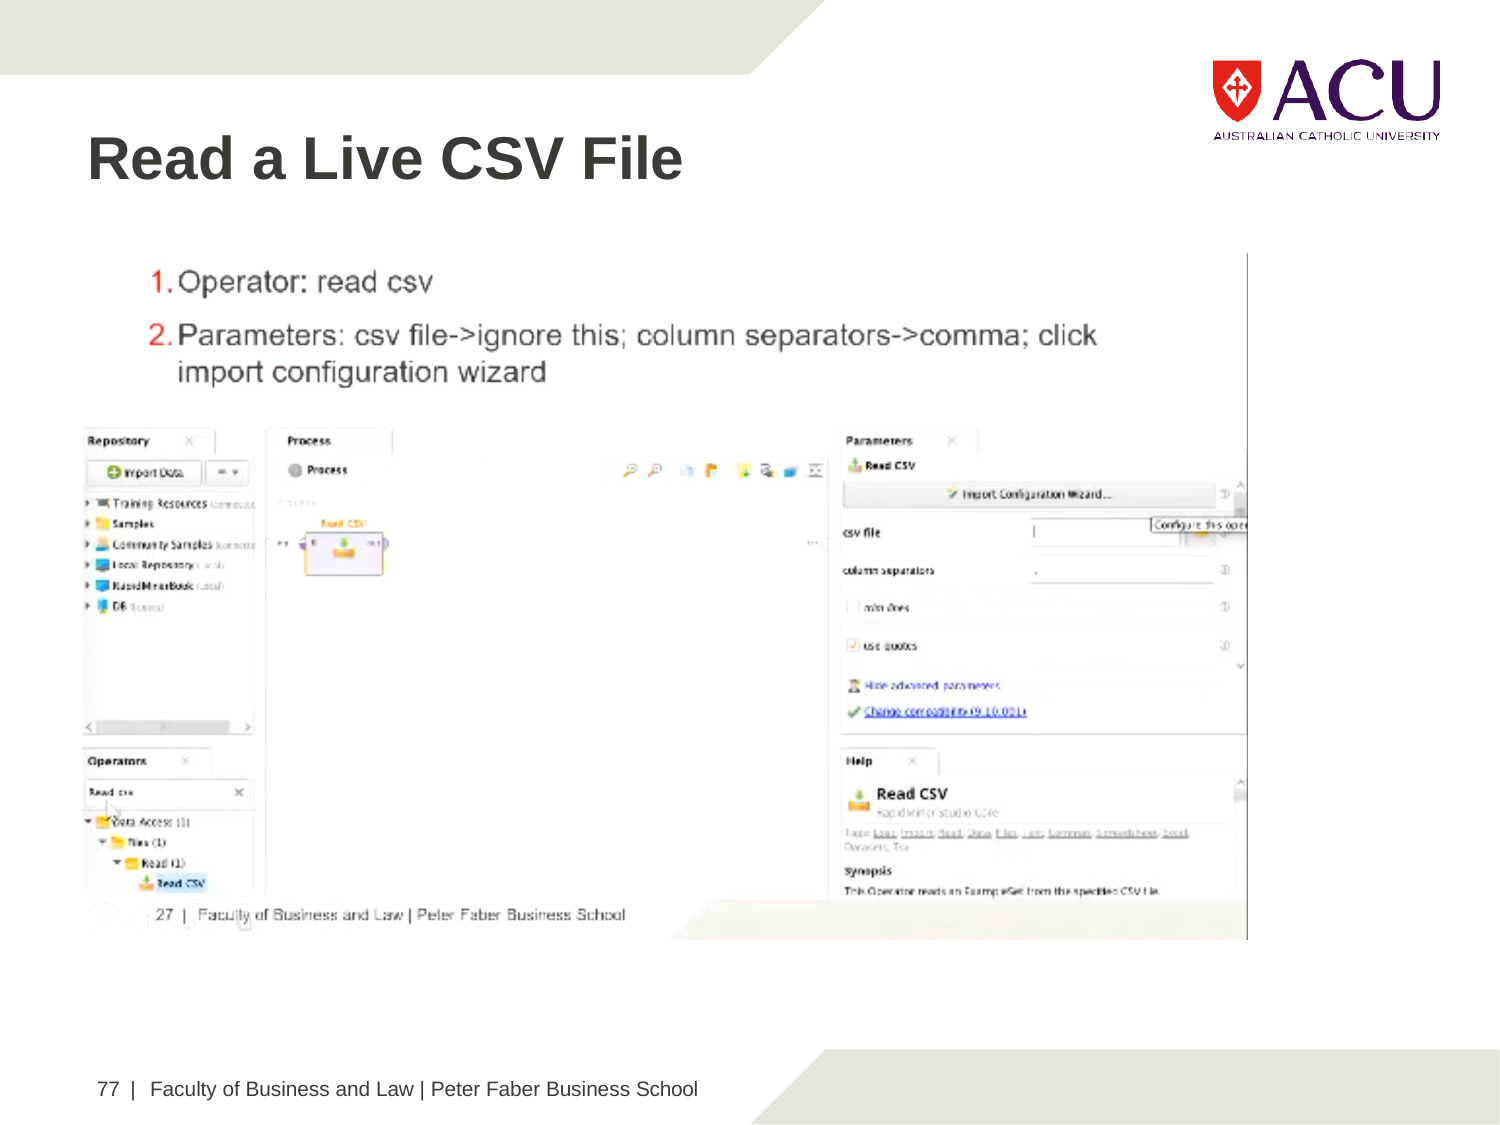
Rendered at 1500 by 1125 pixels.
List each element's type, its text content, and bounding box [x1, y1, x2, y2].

title Read a Live CSV File [48, 80, 1413, 307]
picture [1213, 59, 1440, 140]
slide_number 77 | Faculty of Business and Law | Peter Faber Business School [90, 1075, 703, 1125]
picture [81, 252, 1248, 941]
